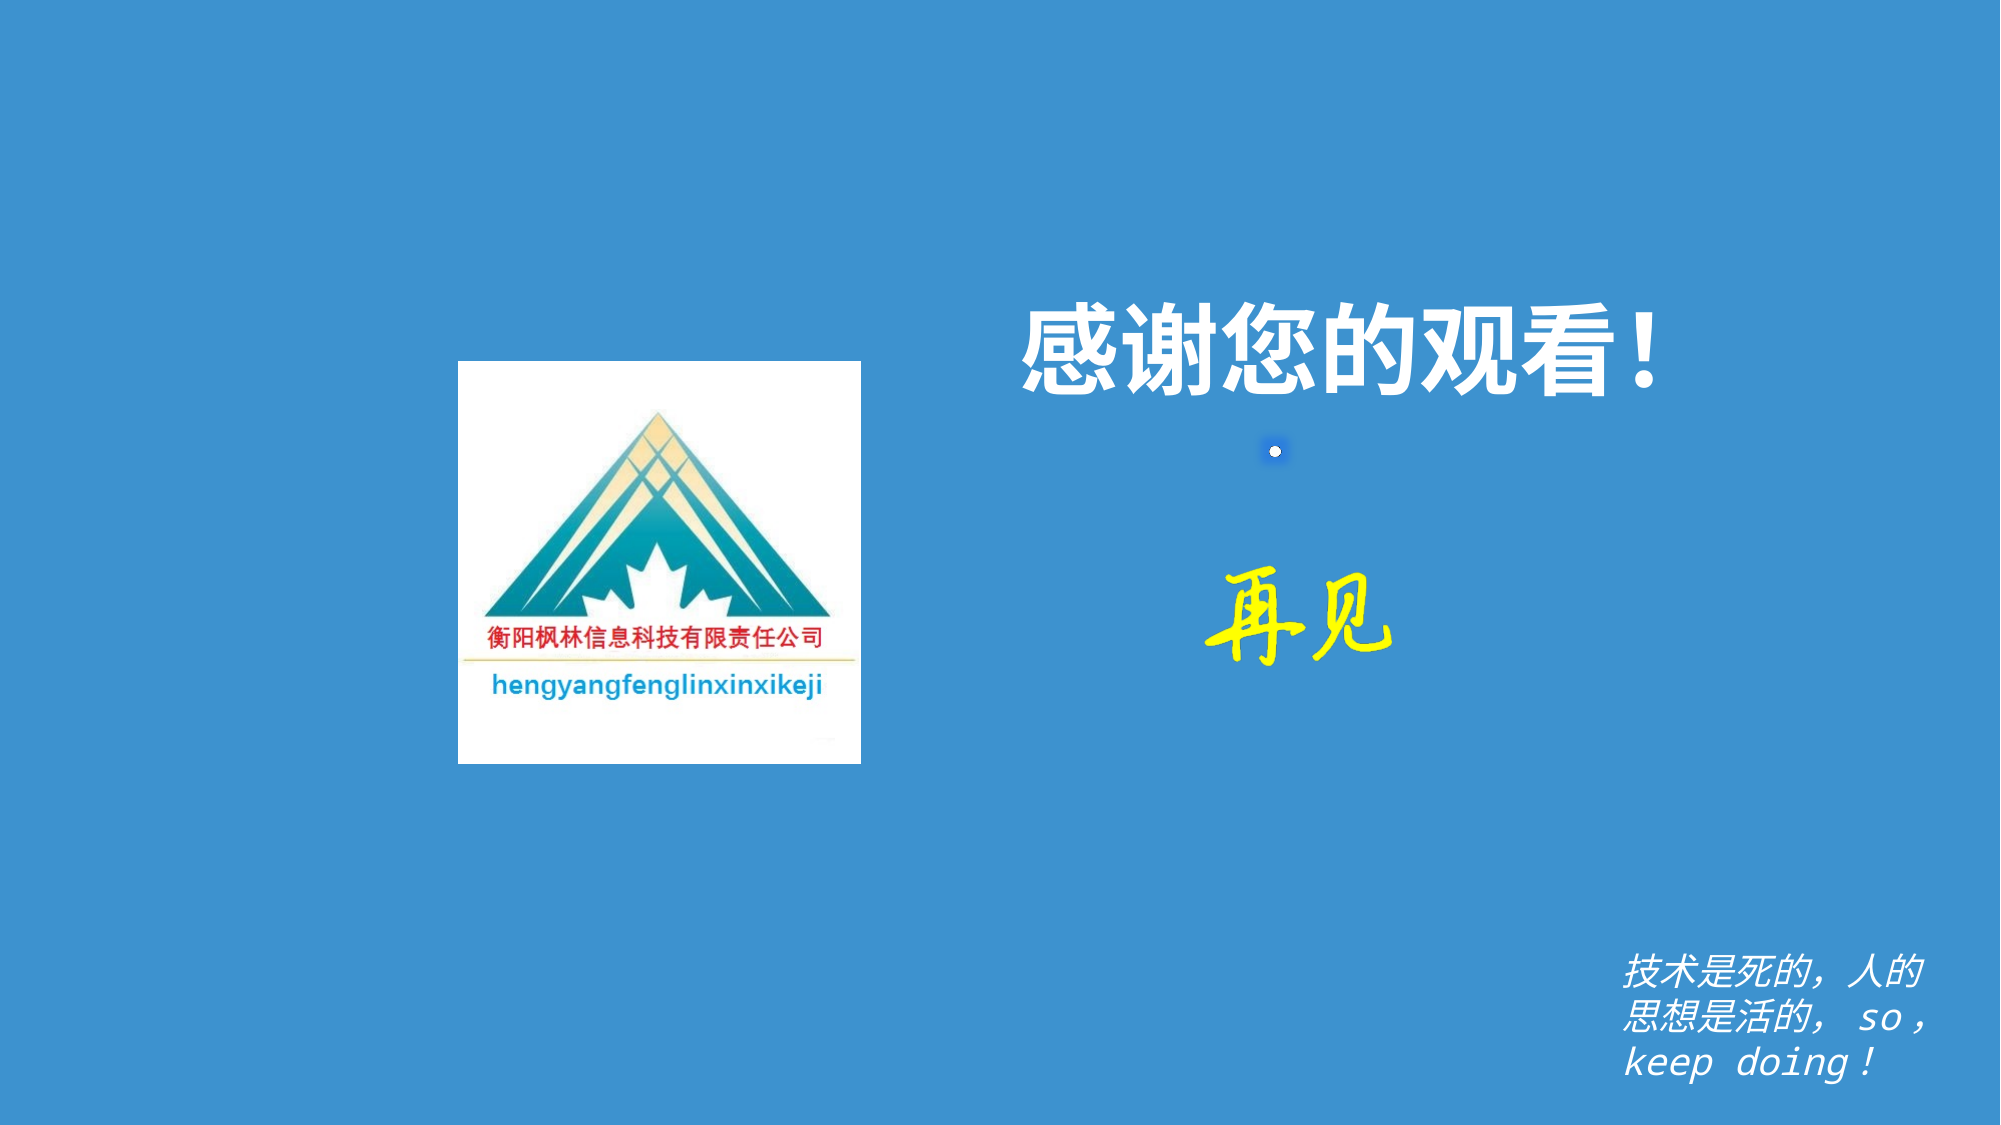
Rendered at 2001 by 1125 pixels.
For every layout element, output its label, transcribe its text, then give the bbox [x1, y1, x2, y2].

picture [1129, 524, 1460, 764]
text_box 感谢您的观看！ [1005, 280, 1735, 416]
picture [1228, 364, 1321, 457]
text_box 技术是死的，人的思想是活的，so，keep doing！ [1606, 940, 1967, 1091]
picture [458, 361, 861, 764]
